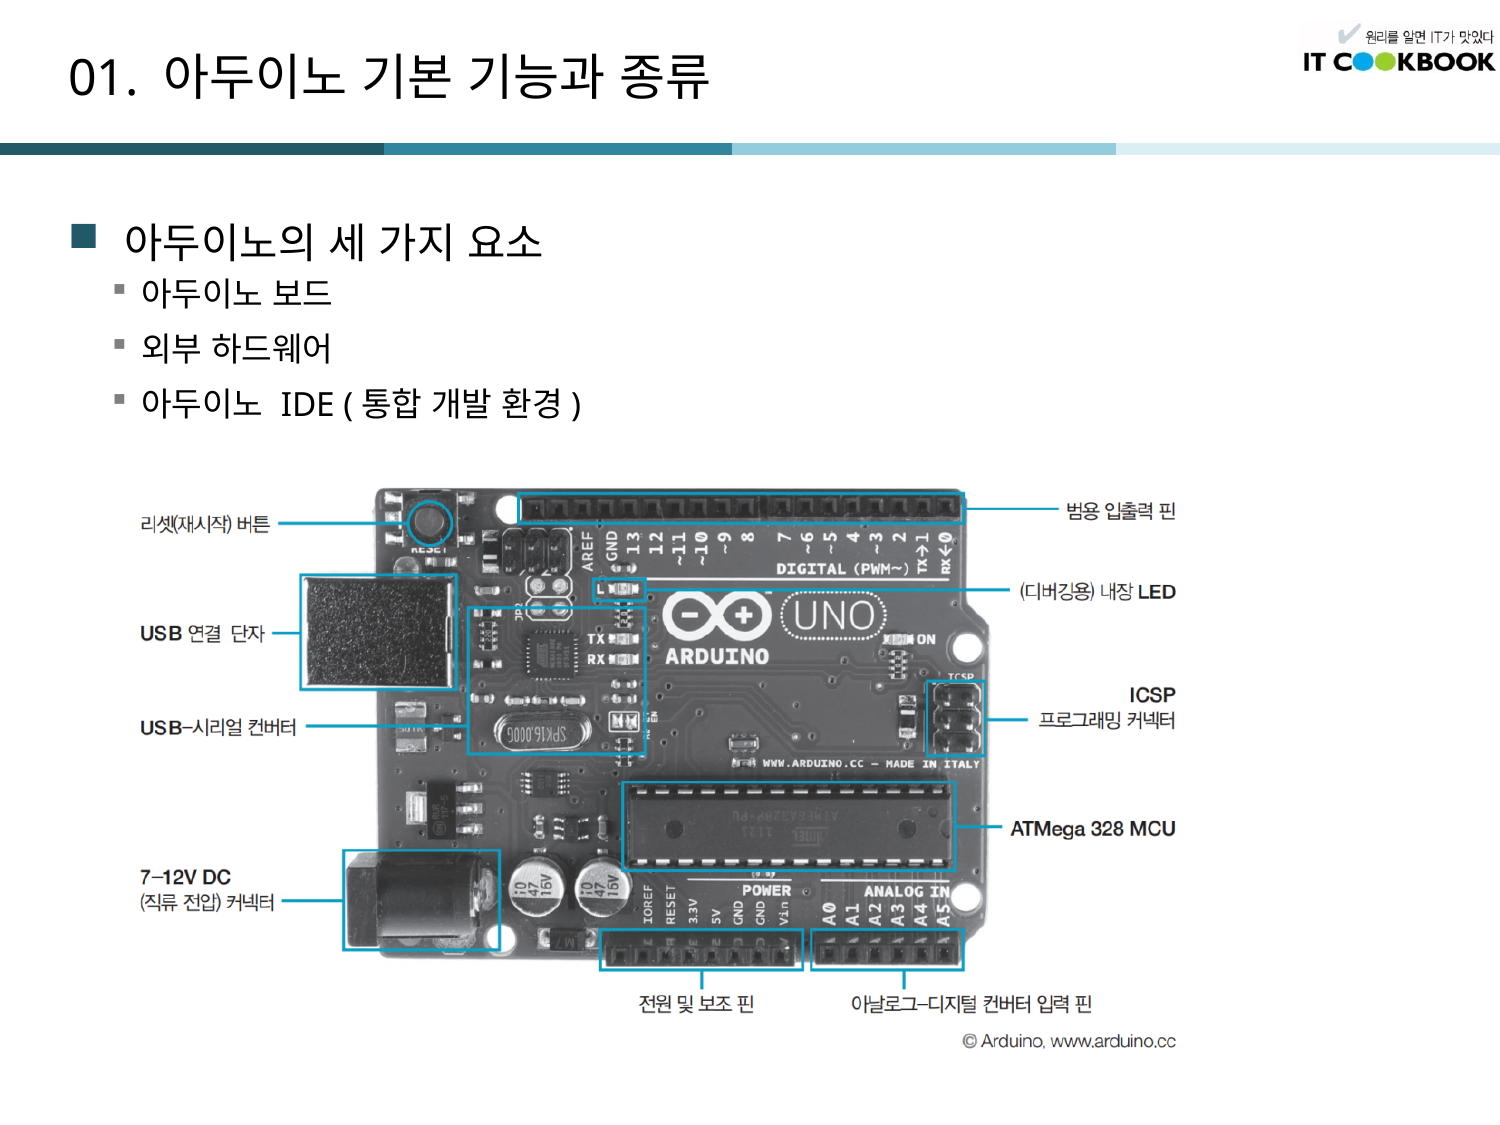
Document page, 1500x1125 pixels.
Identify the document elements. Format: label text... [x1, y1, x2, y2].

list 아두이노의 세 가지 요소 아두이노 보드 외부 하드웨어 아두이노 IDE (통합 개발 환경) [52, 184, 1448, 1071]
picture [1299, 20, 1499, 73]
picture [135, 479, 1188, 1054]
title 01. 아두이노 기본 기능과 종류 [52, 30, 1294, 121]
